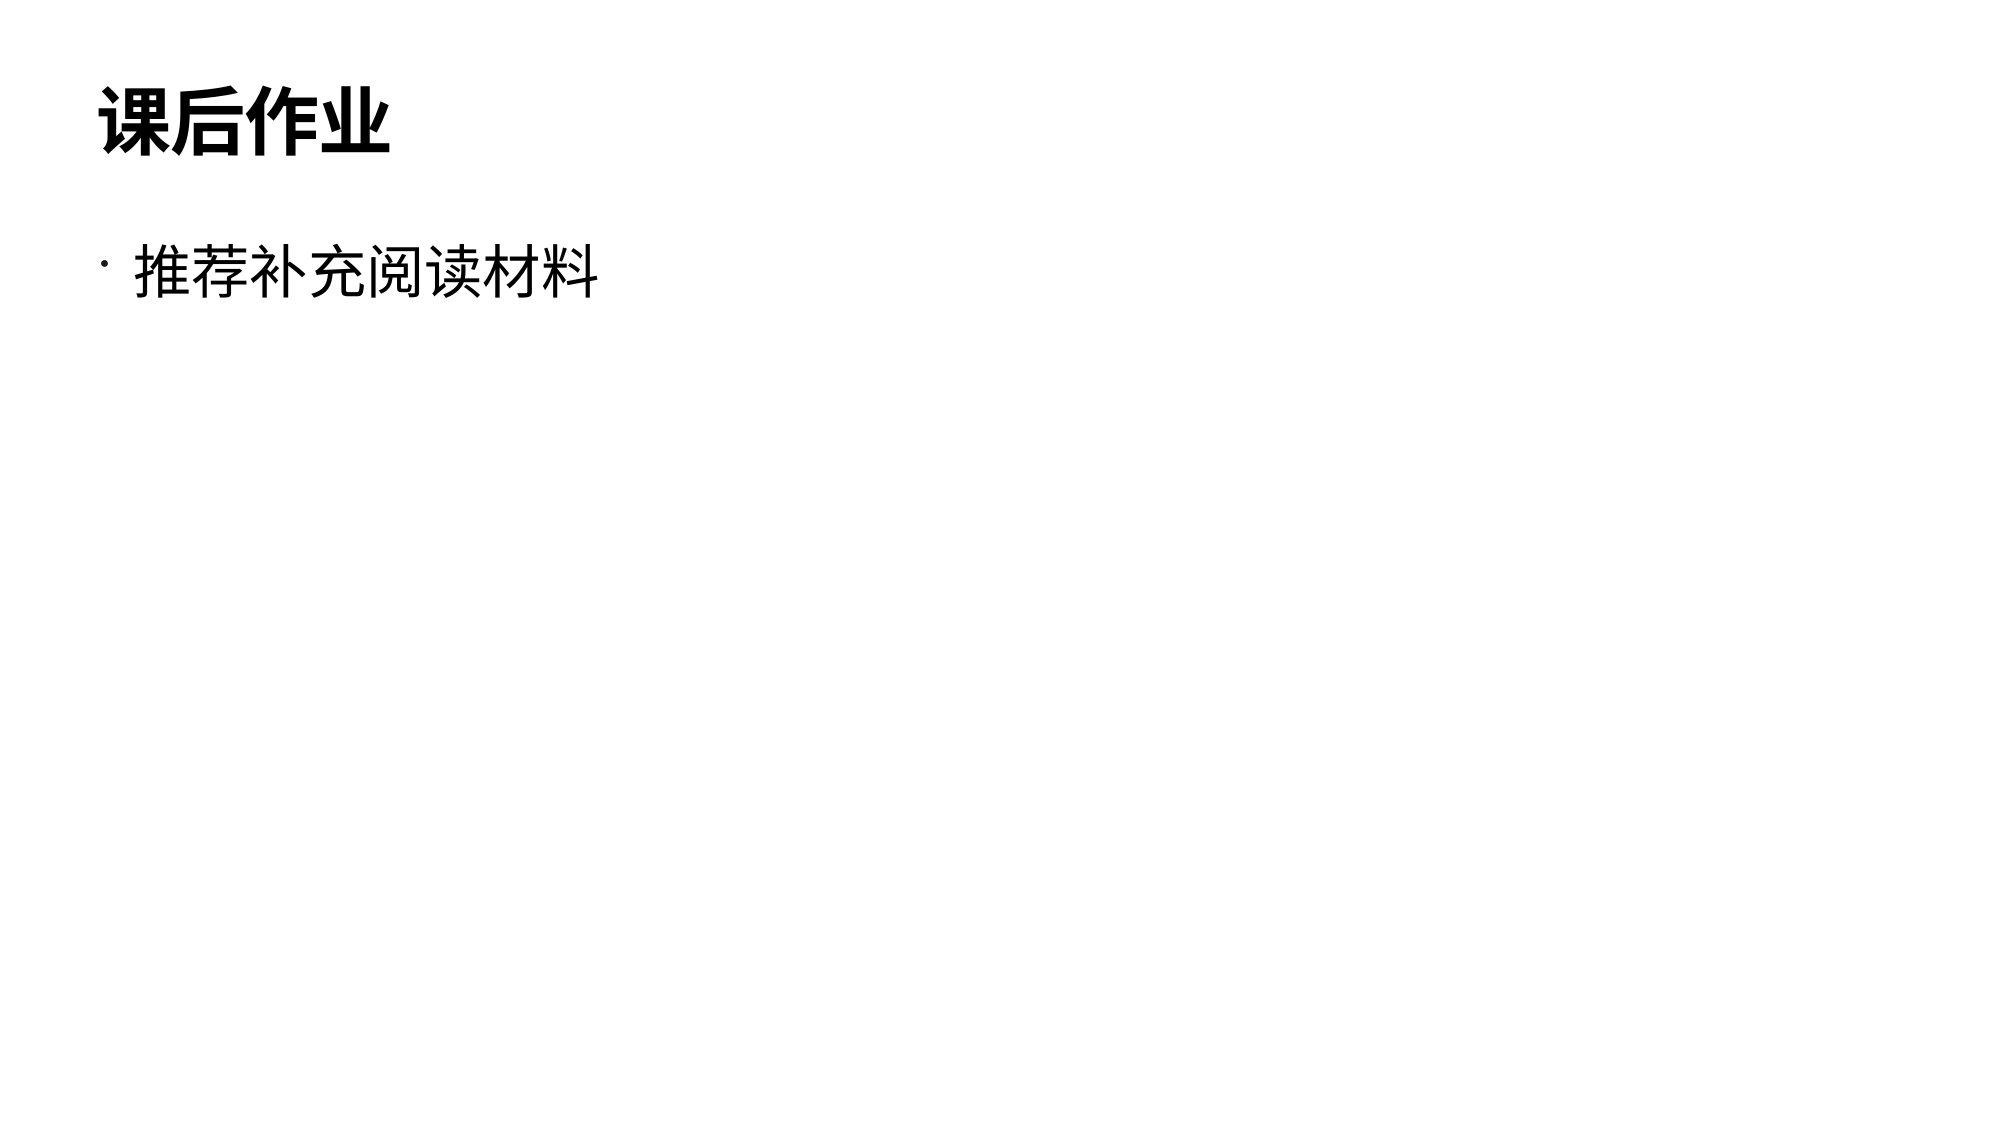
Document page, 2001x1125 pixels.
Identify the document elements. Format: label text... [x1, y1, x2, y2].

title 课后作业 [96, 75, 1904, 166]
list 推荐补充阅读材料 [95, 235, 1904, 367]
